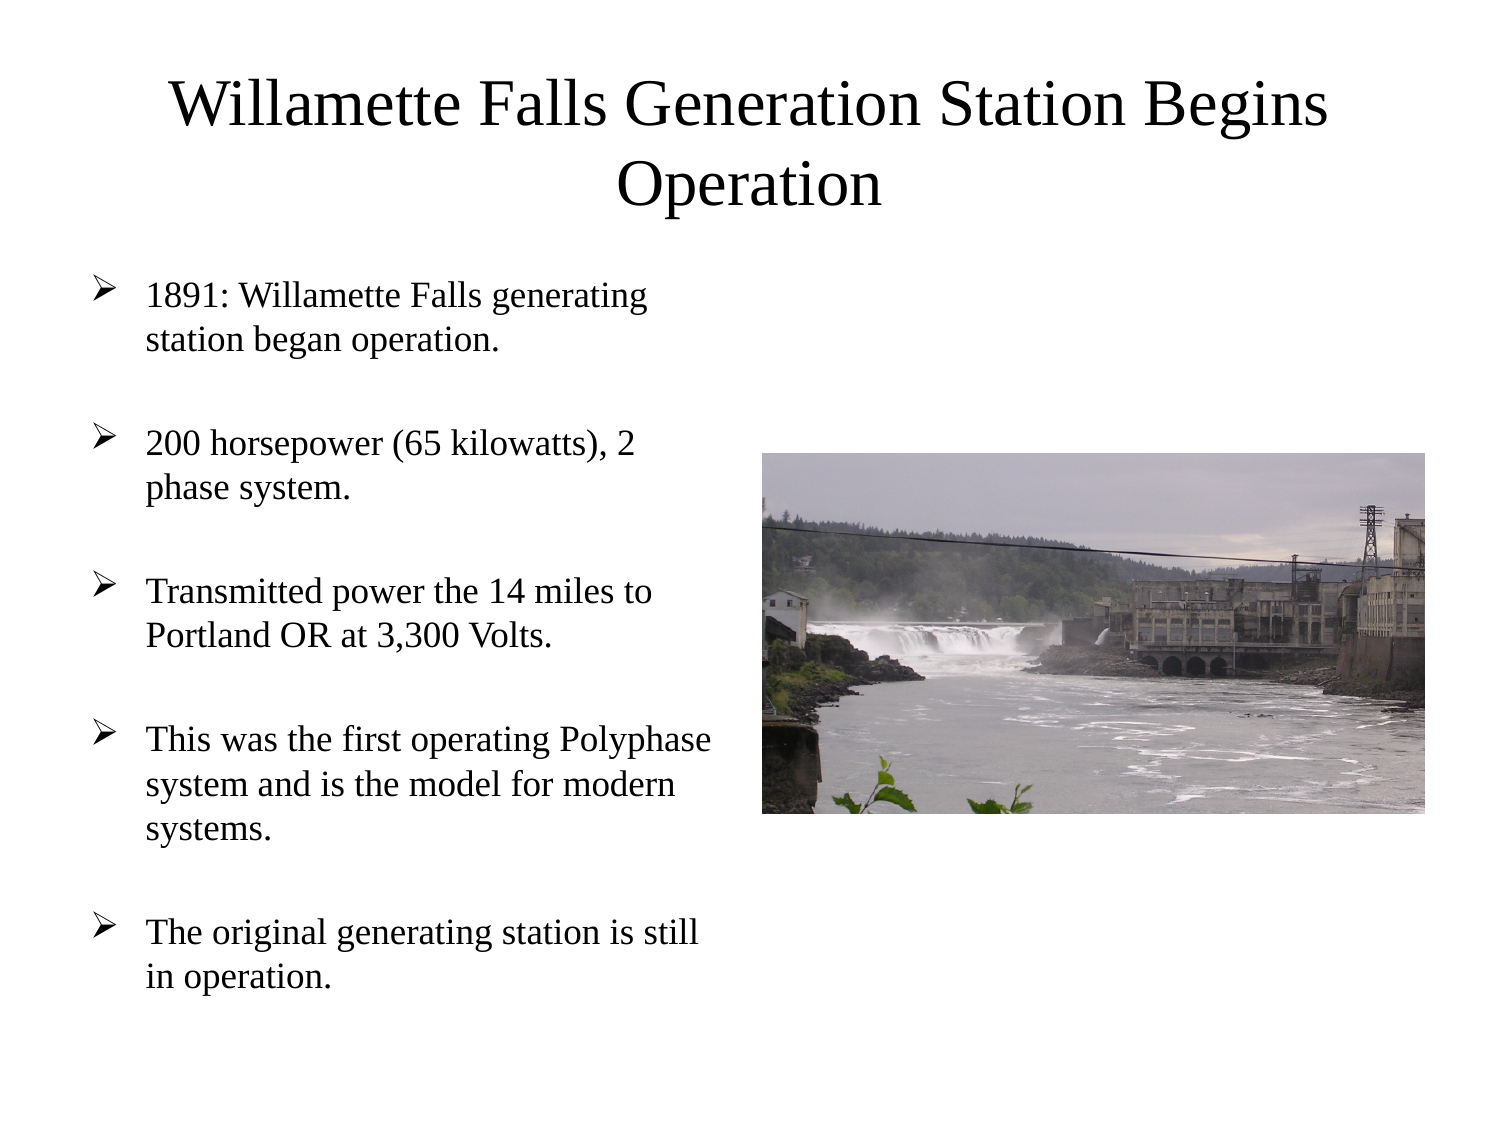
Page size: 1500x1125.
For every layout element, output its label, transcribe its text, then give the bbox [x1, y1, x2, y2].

title Willamette Falls Generation Station Begins Operation [75, 45, 1425, 233]
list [762, 453, 1426, 814]
list 1891: Willamette Falls generating station began operation. 200 horsepower (65 kilowatts), 2 phase system. Transmitted power the 14 miles to Portland OR at 3,300 Volts. This was the first operating Polyphase system and is the model for modern systems. The original generating station is still in operation. [75, 262, 738, 1005]
